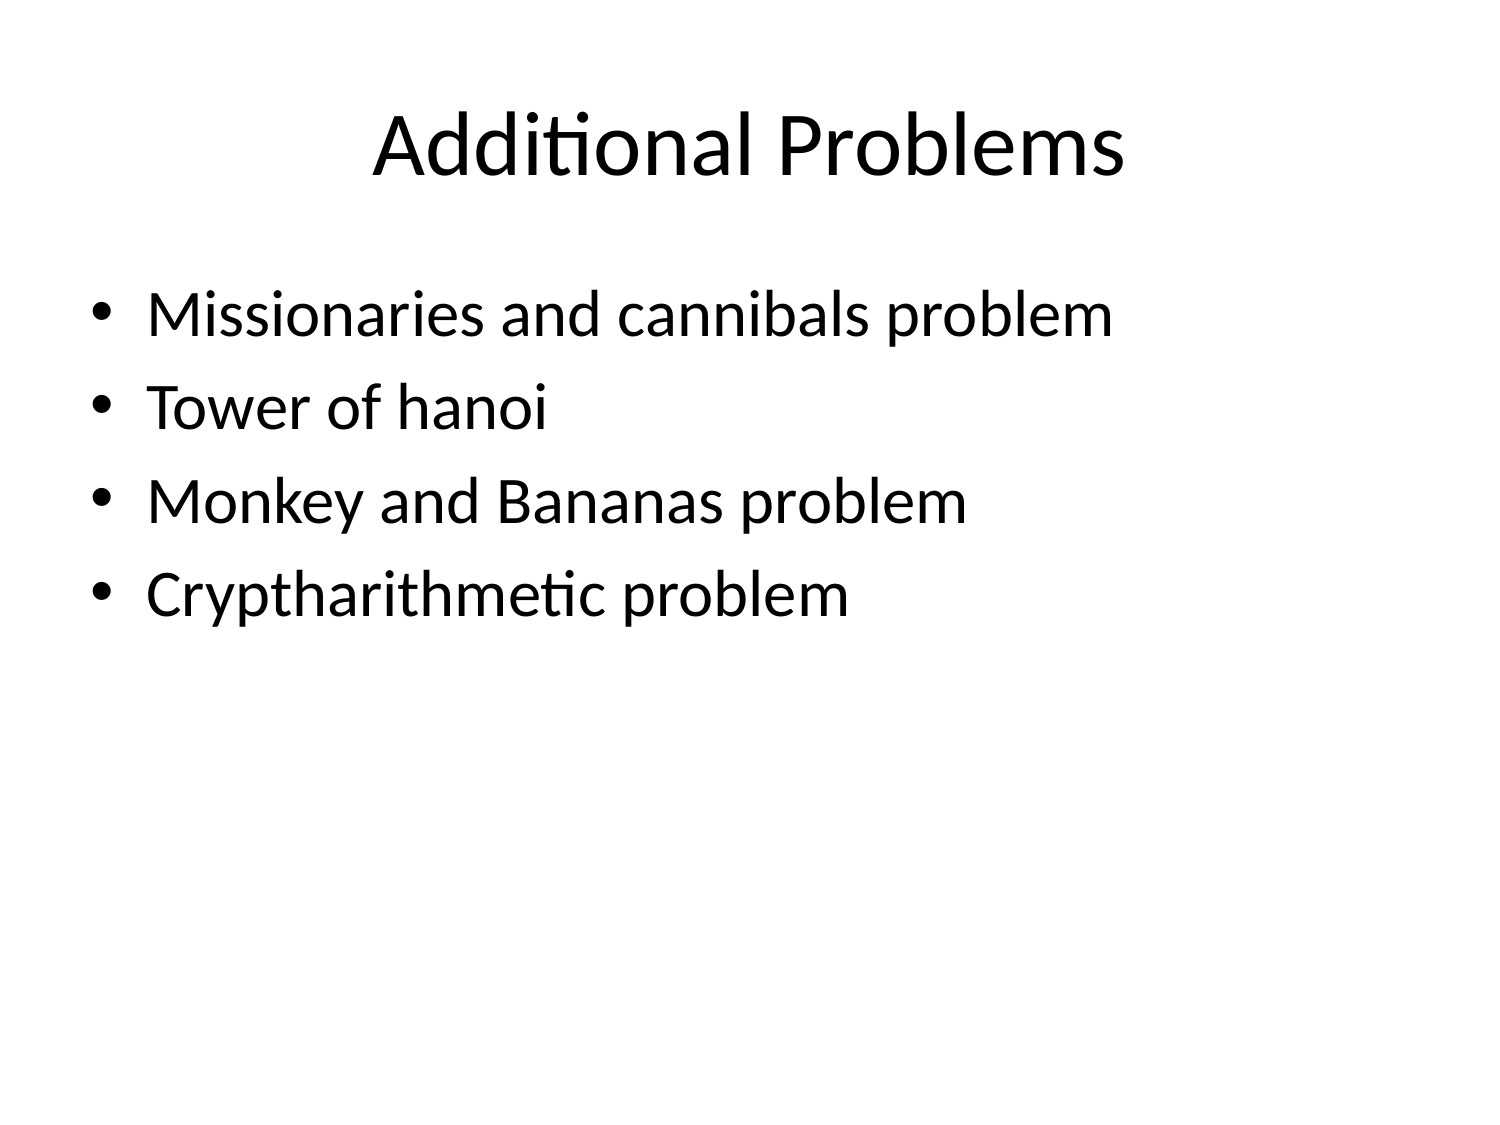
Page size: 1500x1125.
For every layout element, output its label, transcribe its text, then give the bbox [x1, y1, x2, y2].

title Additional Problems [75, 45, 1425, 233]
list Missionaries and cannibals problem Tower of hanoi Monkey and Bananas problem Cryptharithmetic problem [75, 262, 1425, 1005]
